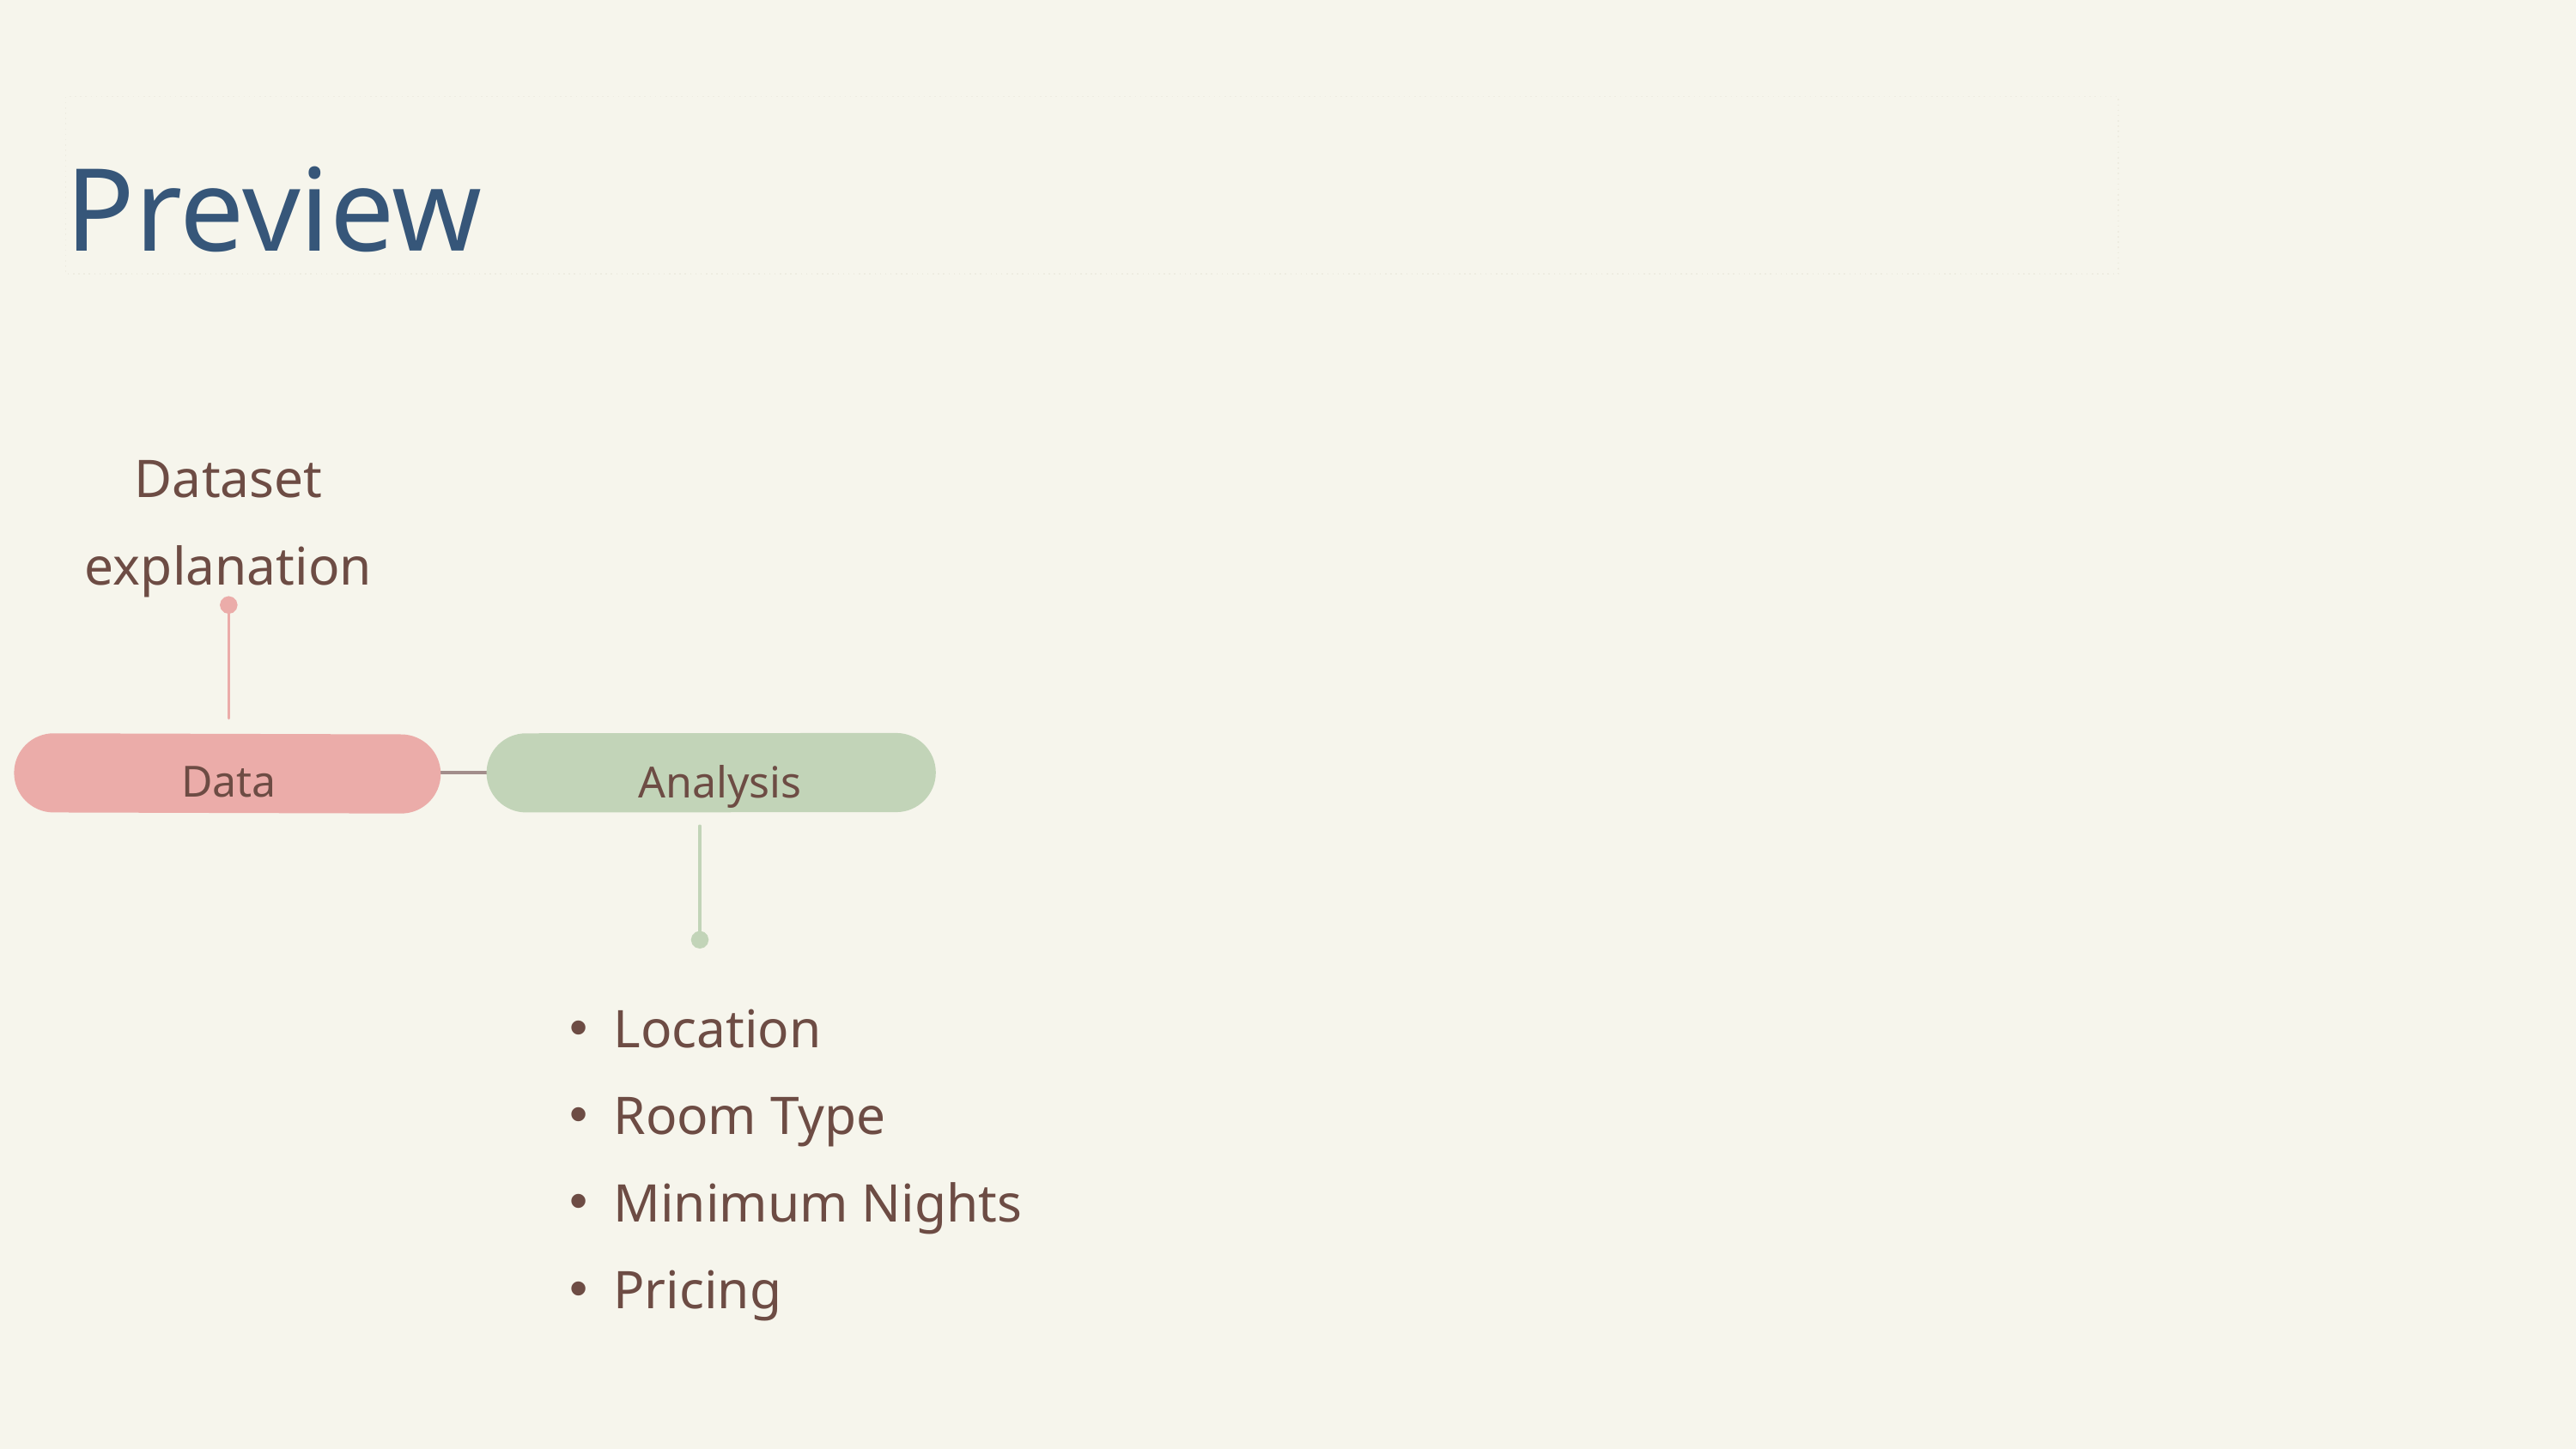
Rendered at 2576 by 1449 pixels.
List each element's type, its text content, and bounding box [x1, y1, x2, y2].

text_box Preview [65, 96, 2119, 275]
text_box Analysis [491, 734, 949, 807]
text_box Data [0, 733, 458, 806]
text_box Dataset explanation [28, 421, 428, 596]
text_box Entire/Private/ Shared [53, 773, 458, 781]
text_box [491, 773, 914, 780]
text_box Location Room Type Minimum Nights Pricing [526, 971, 1133, 1319]
